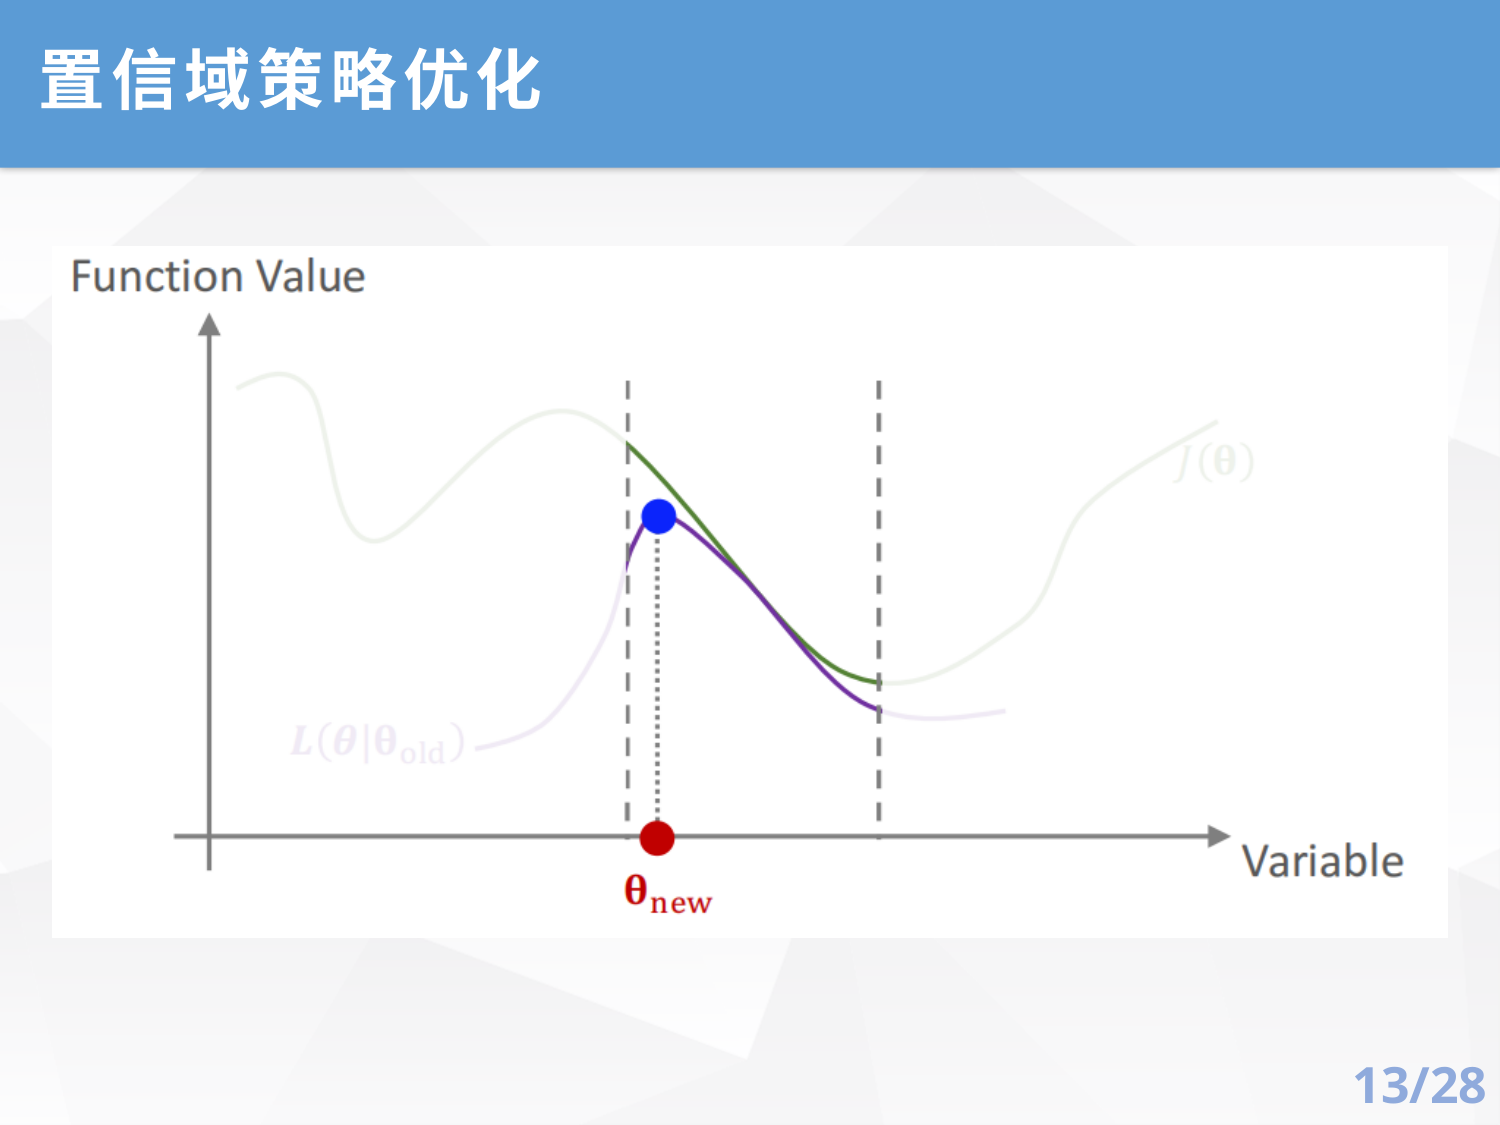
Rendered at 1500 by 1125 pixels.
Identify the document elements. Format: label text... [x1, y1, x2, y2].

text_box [0, 0, 1500, 168]
text_box 13/28 [1226, 1046, 1500, 1121]
picture [0, 168, 1500, 1125]
